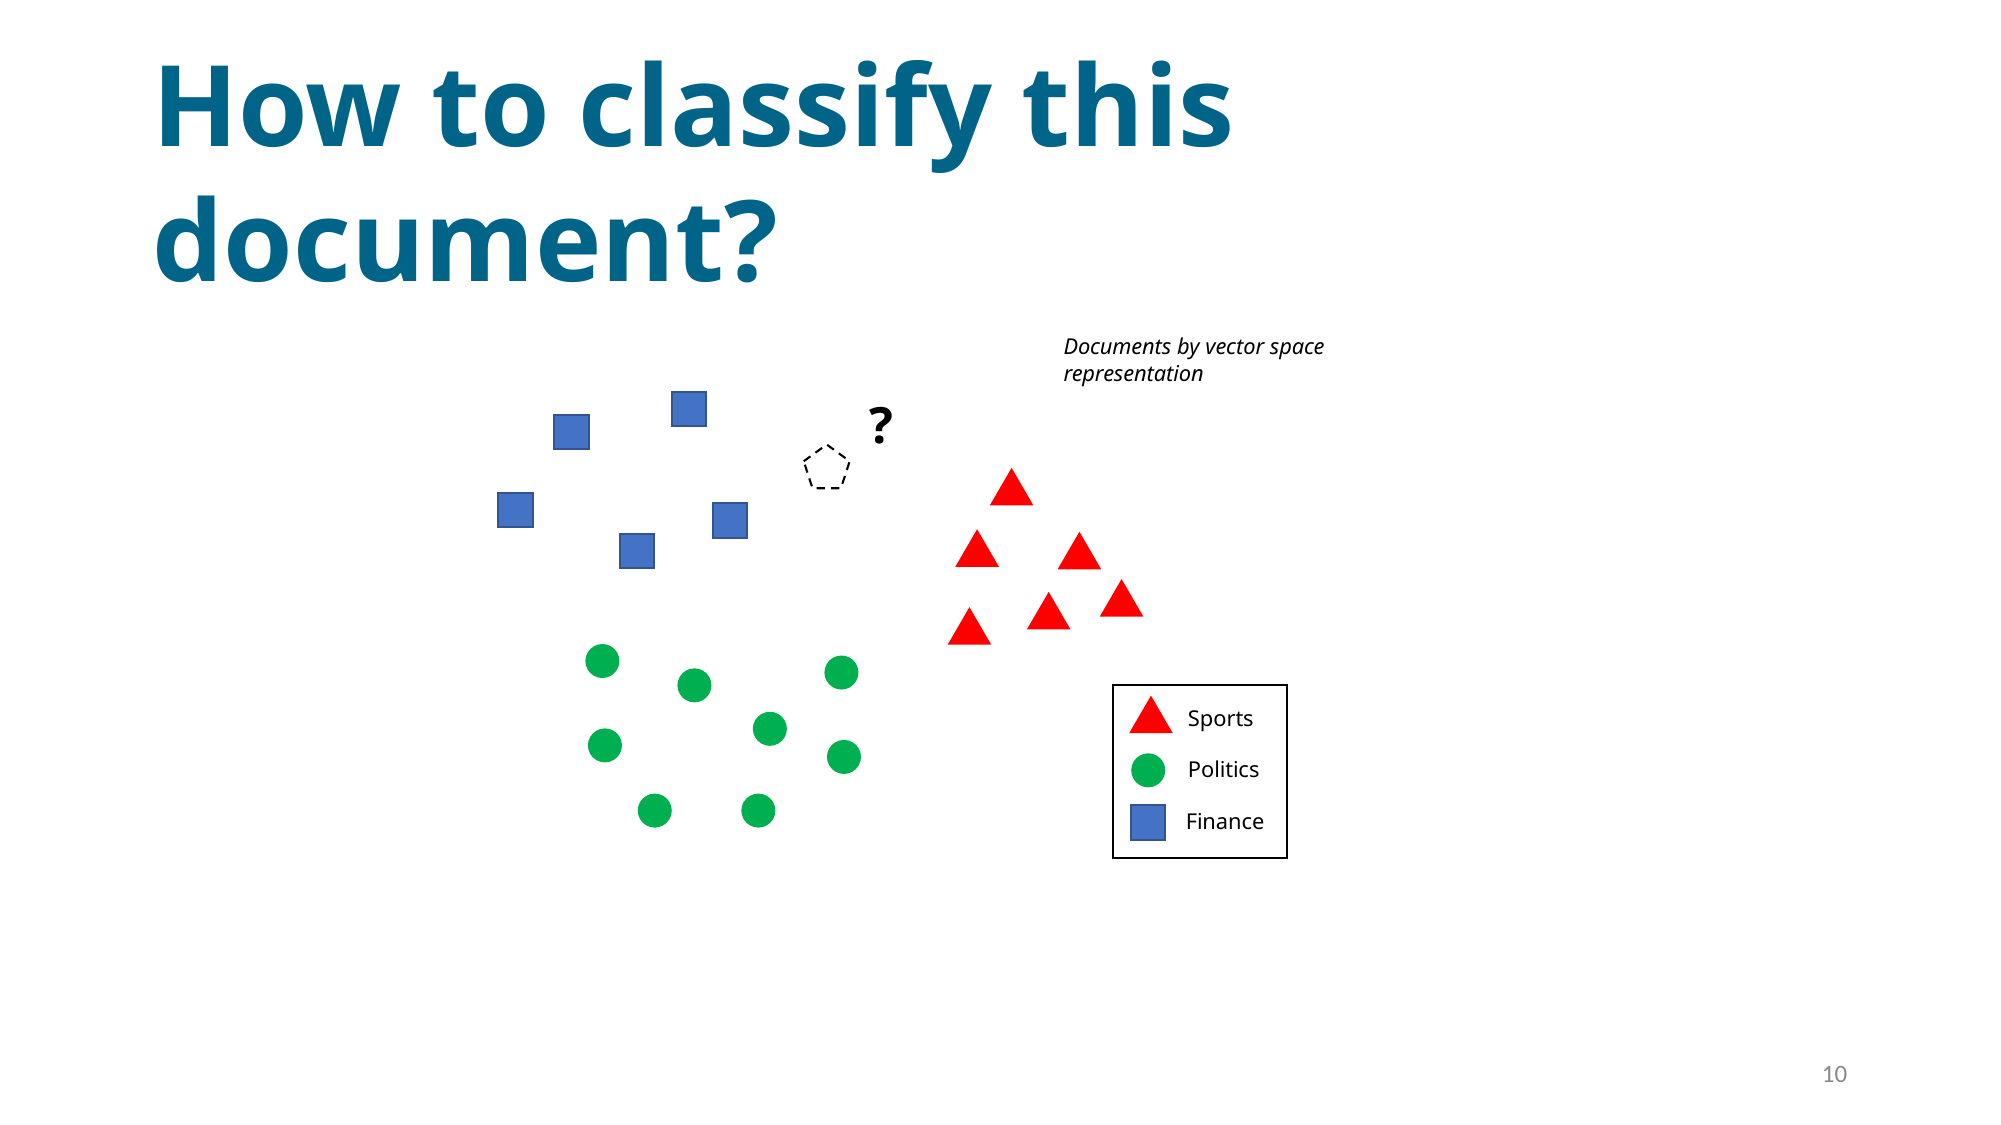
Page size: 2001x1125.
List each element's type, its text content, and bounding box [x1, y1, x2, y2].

text_box [1099, 579, 1144, 617]
text_box [1057, 531, 1102, 570]
text_box [947, 607, 992, 645]
text_box ? [854, 385, 956, 461]
text_box [1026, 591, 1071, 630]
text_box [497, 492, 534, 528]
text_box [712, 502, 748, 539]
text_box [587, 728, 622, 763]
text_box [637, 793, 672, 828]
title How to classify this document? [137, 59, 1863, 278]
text_box [553, 414, 590, 450]
text_box [803, 443, 851, 490]
slide_number 10 [1412, 1042, 1863, 1103]
text_box [752, 711, 787, 746]
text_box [1113, 685, 1330, 858]
text_box [585, 644, 620, 679]
text_box [989, 467, 1034, 506]
text_box [824, 655, 859, 690]
text_box [955, 529, 999, 567]
text_box [677, 668, 712, 703]
text_box [671, 391, 707, 427]
text_box Documents by vector space representation [1048, 325, 1368, 393]
text_box [741, 793, 776, 828]
text_box [619, 533, 655, 569]
text_box [826, 739, 862, 774]
